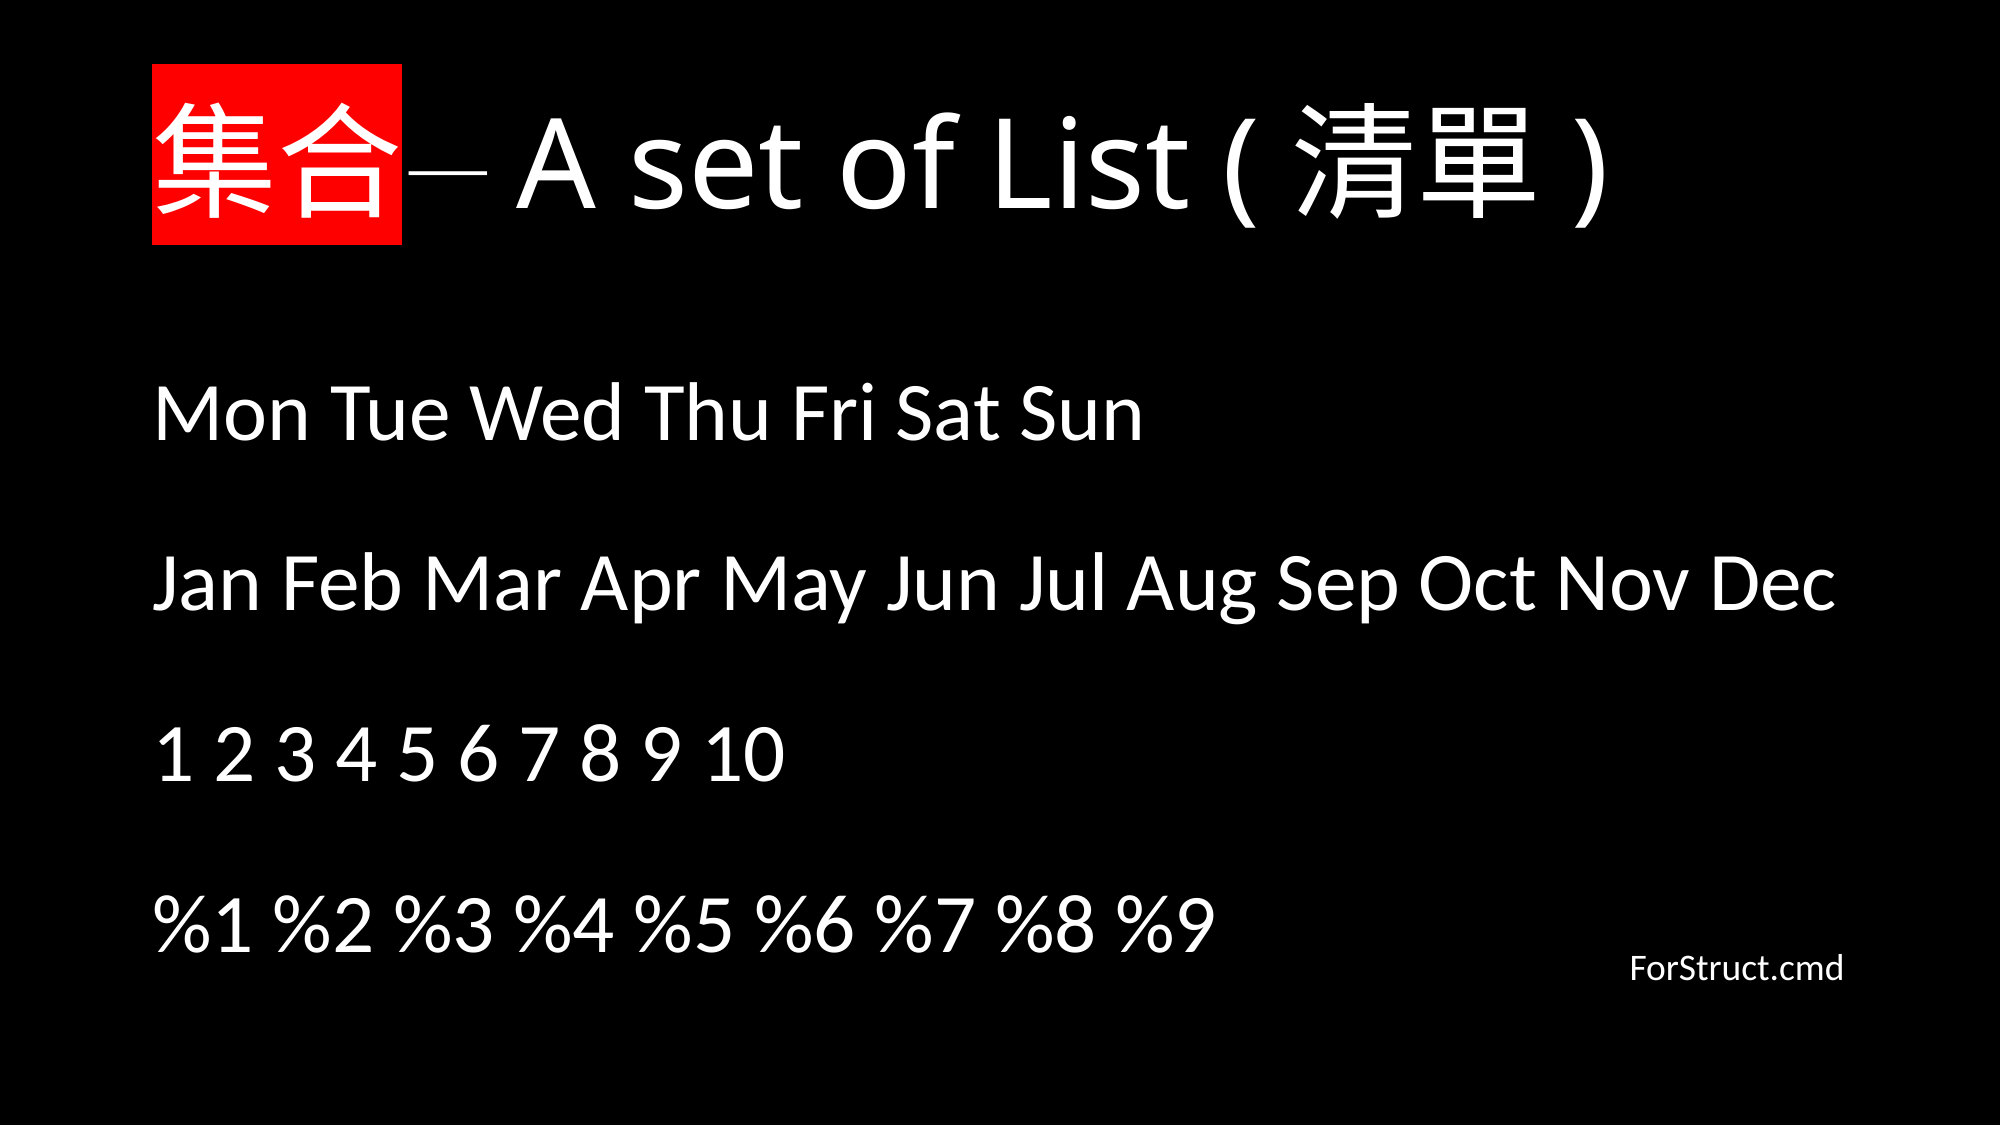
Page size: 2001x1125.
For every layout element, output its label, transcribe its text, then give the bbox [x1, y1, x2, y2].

text_box ForStruct.cmd [1614, 935, 1863, 996]
list Mon Tue Wed Thu Fri Sat Sun Jan Feb Mar Apr May Jun Jul Aug Sep Oct Nov Dec 1 2 3 4 5 6 7 8 9 10 %1 %2 %3 %4 %5 %6 %7 %8 %9 [137, 299, 1863, 1014]
title 集合—A set of List (清單) [137, 59, 1863, 278]
